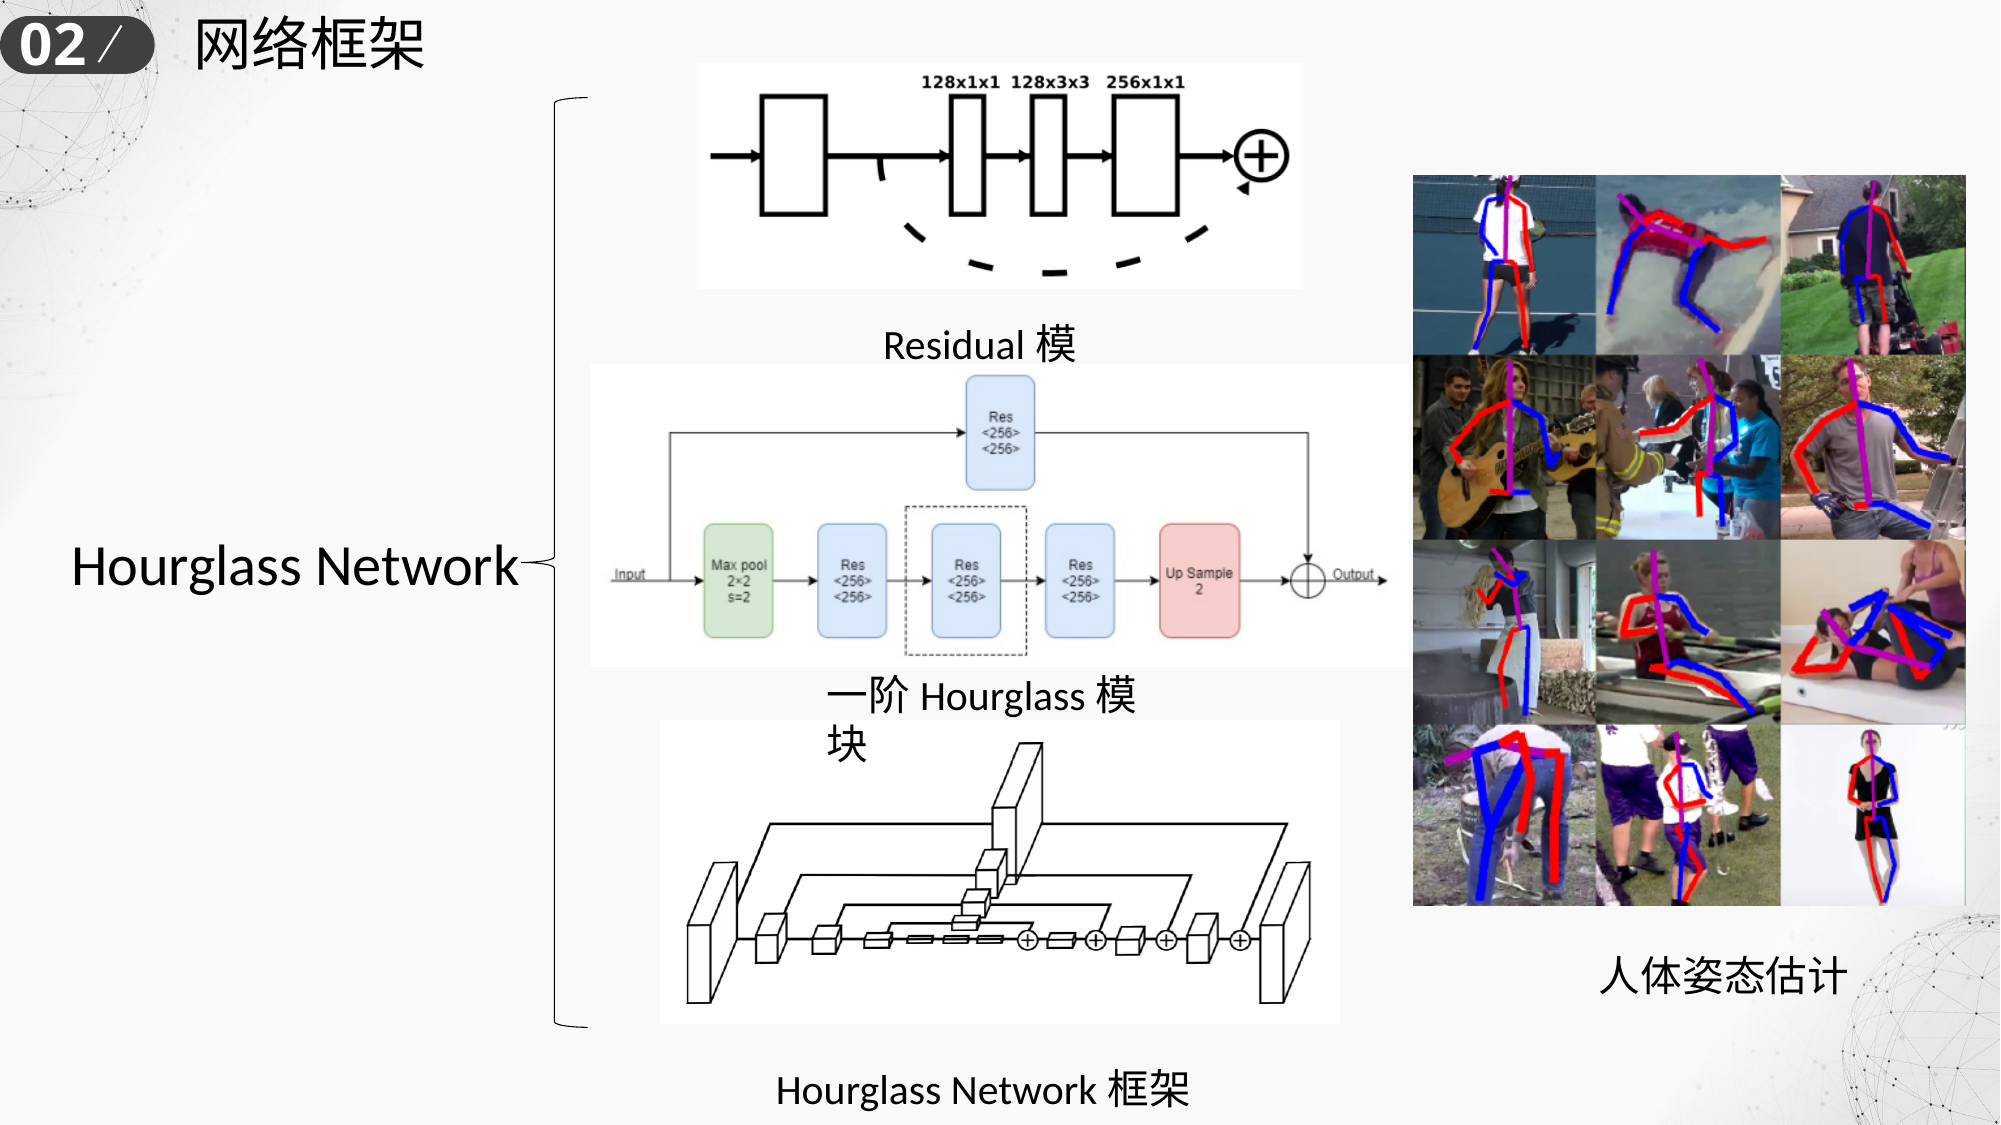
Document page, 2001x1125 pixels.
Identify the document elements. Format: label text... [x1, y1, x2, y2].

picture [0, 0, 2000, 1125]
text_box Hourglass Network [56, 519, 548, 605]
text_box 一阶Hourglass模块 [811, 667, 1189, 720]
text_box Hourglass Network框架 [761, 1055, 1239, 1121]
text_box 人体姿态估计 [1584, 942, 1956, 1008]
text_box Residual模块 [868, 310, 1132, 364]
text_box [0, 0, 444, 86]
text_box [521, 97, 588, 1028]
